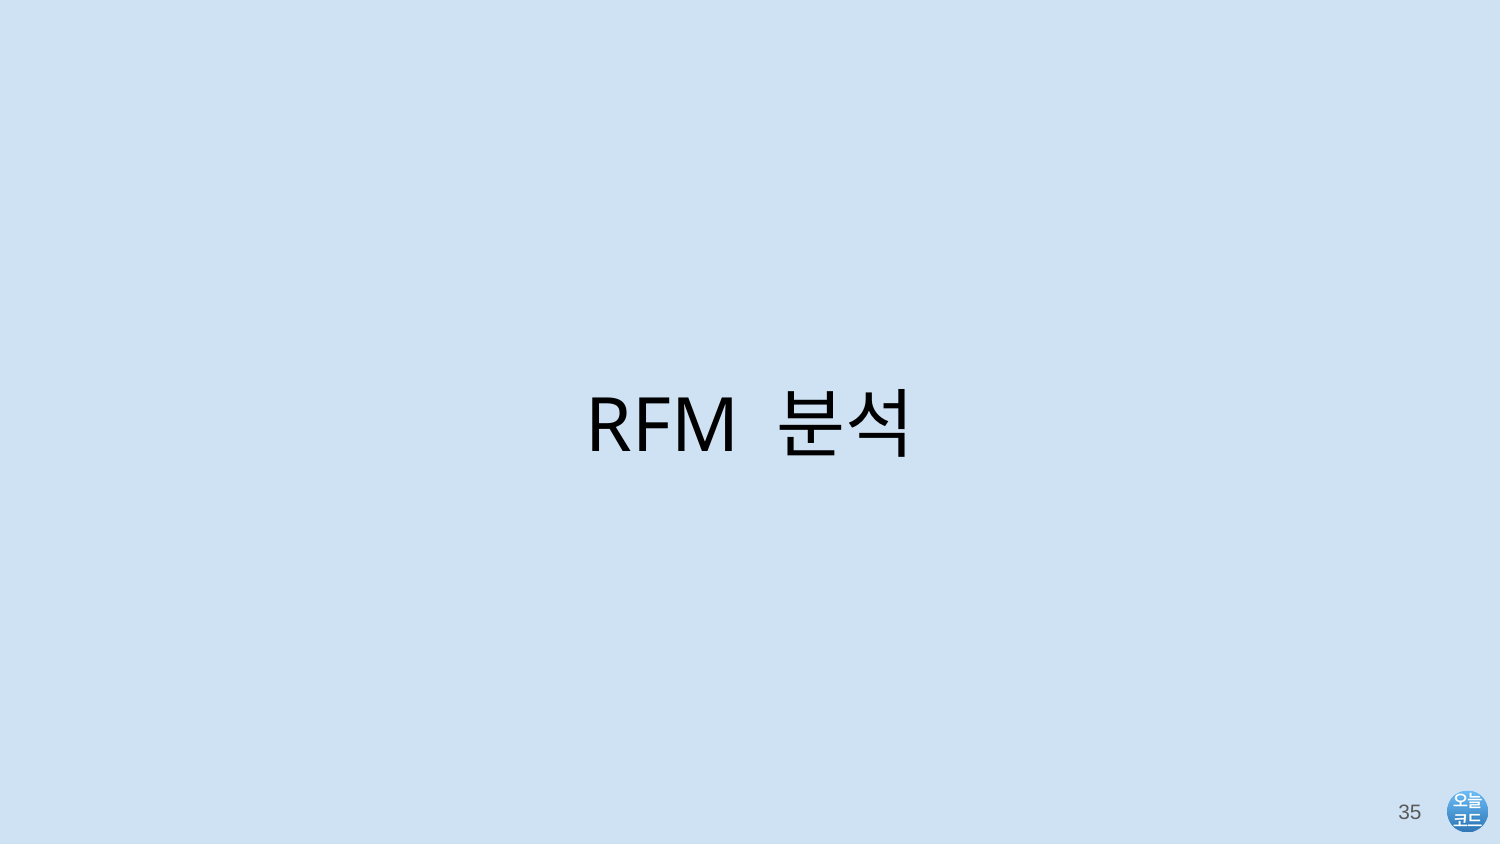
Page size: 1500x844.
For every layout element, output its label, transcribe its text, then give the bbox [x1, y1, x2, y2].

picture [1437, 778, 1500, 844]
title RFM 분석 [51, 352, 1449, 491]
slide_number ‹#› [1346, 778, 1437, 844]
